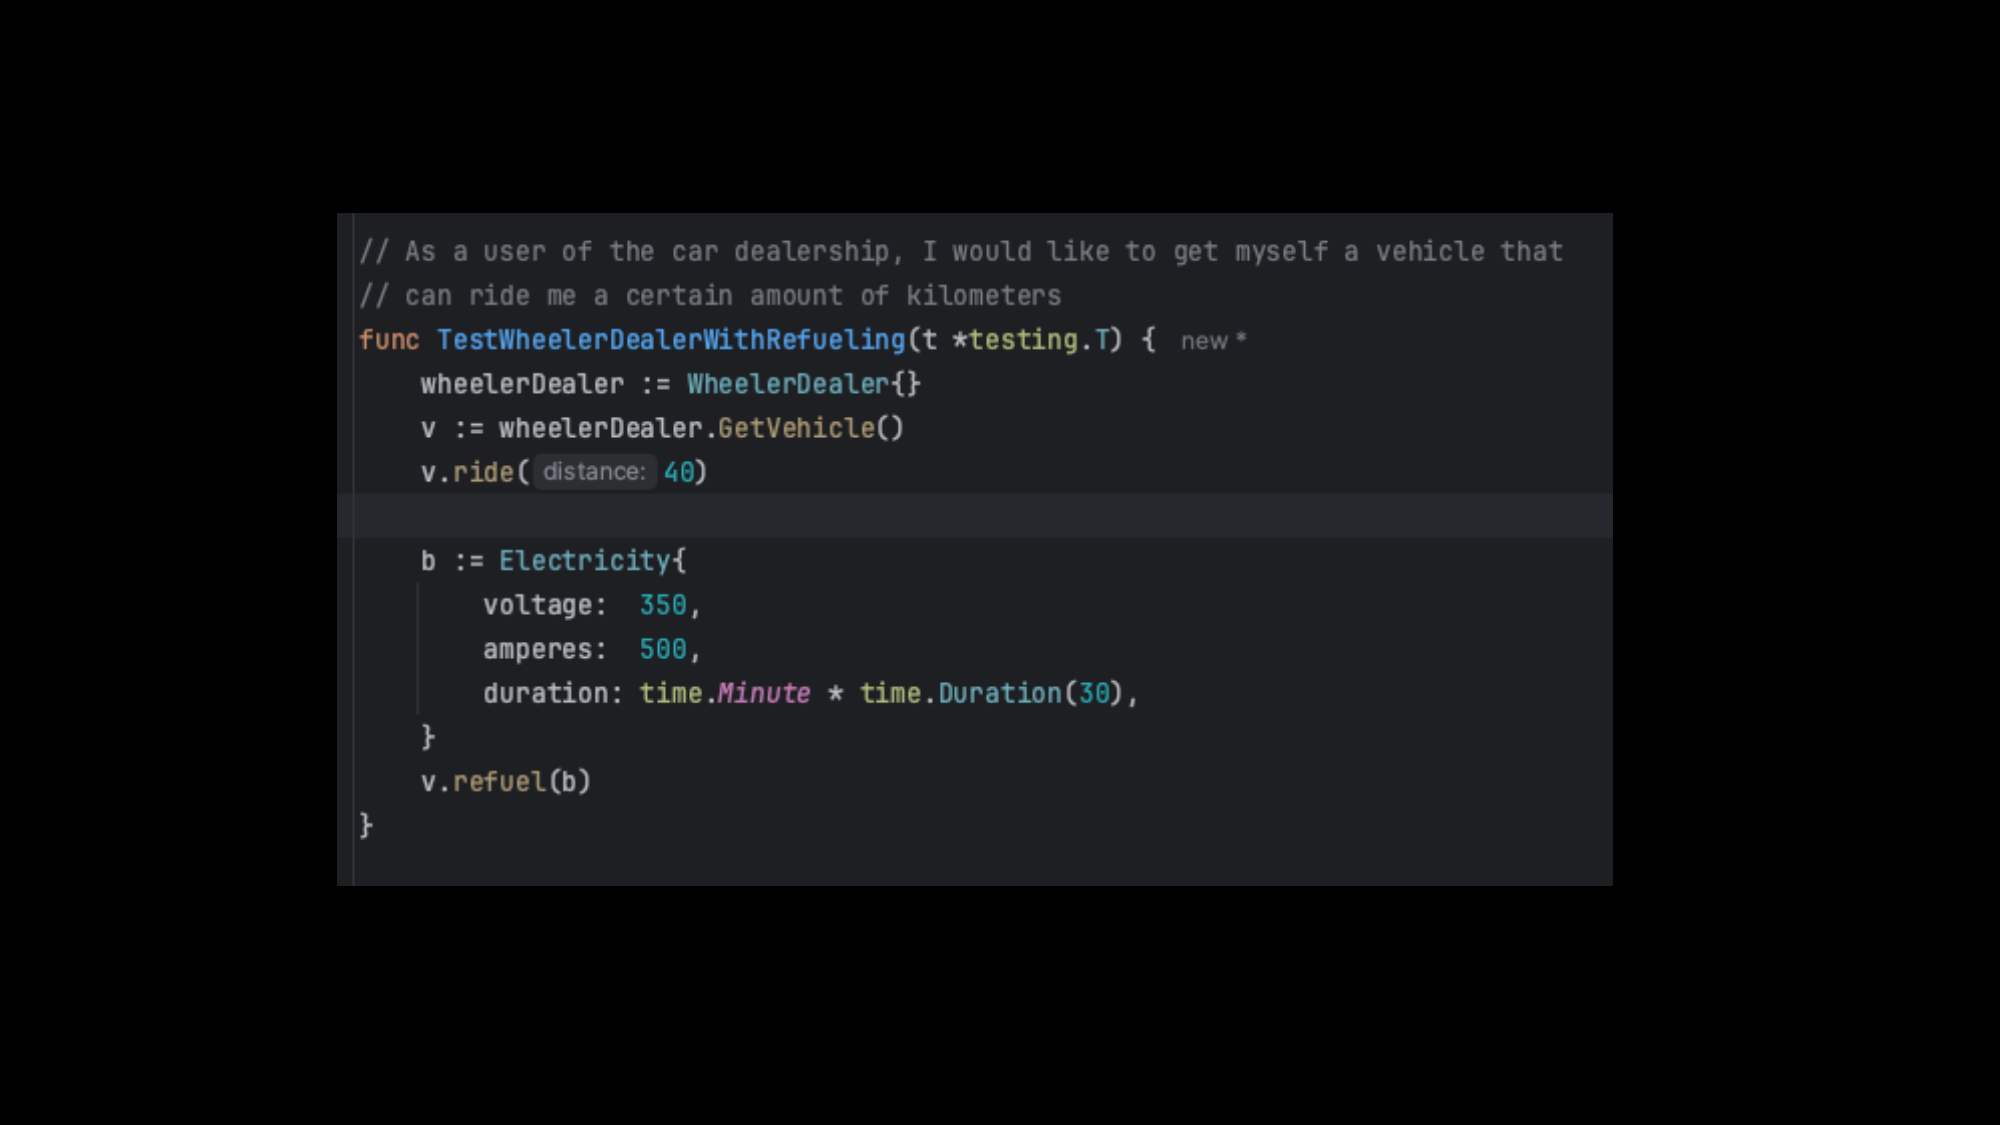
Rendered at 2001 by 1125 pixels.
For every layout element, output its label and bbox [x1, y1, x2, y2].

picture [337, 213, 1613, 886]
